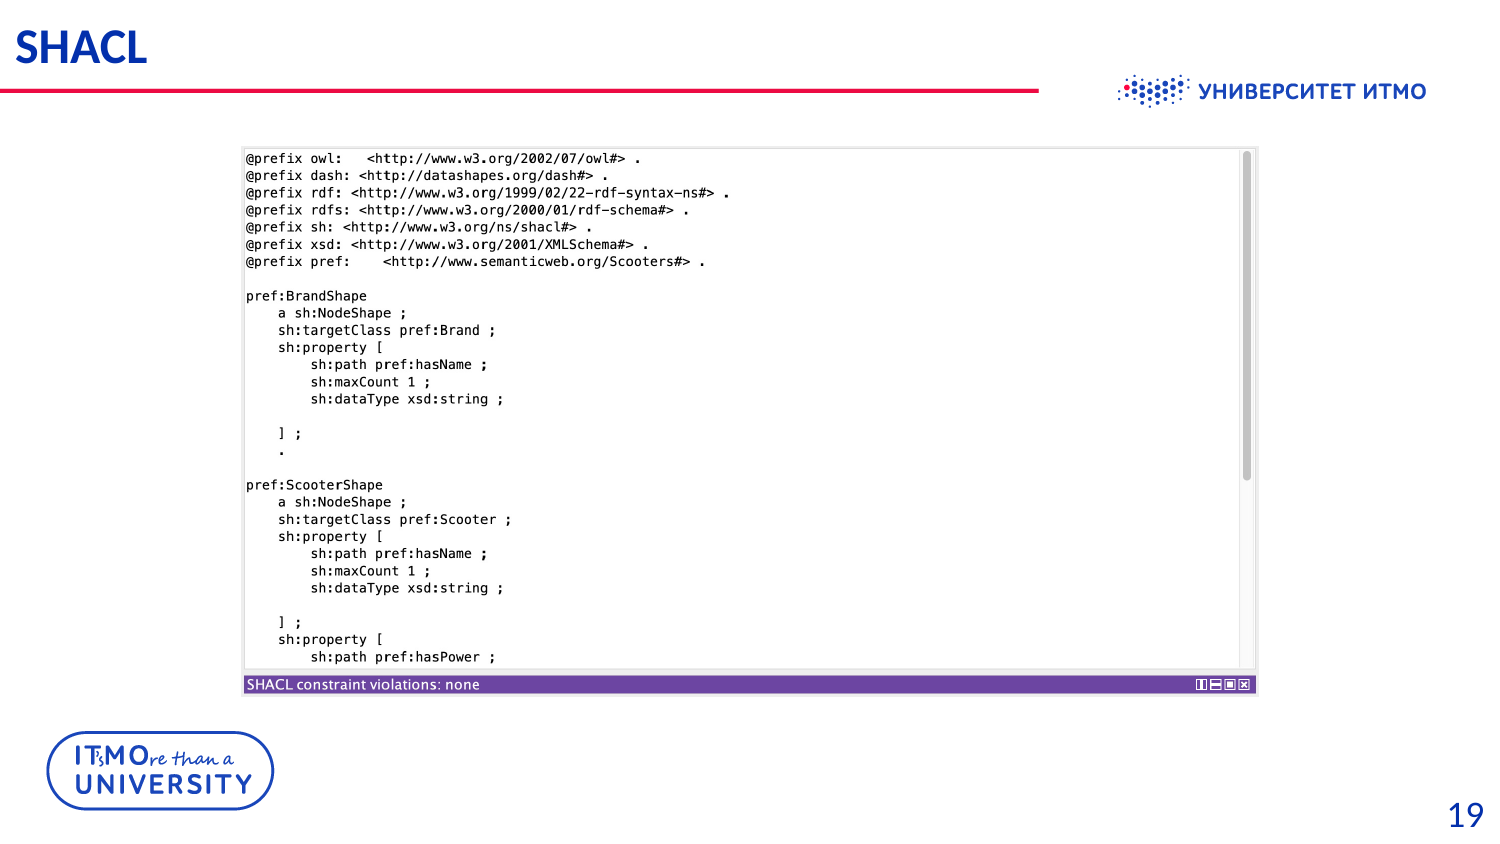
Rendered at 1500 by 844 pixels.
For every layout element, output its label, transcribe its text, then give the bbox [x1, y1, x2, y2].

text_box 19 [1431, 783, 1500, 843]
picture [0, 0, 1500, 844]
title SHACL [0, 9, 946, 79]
